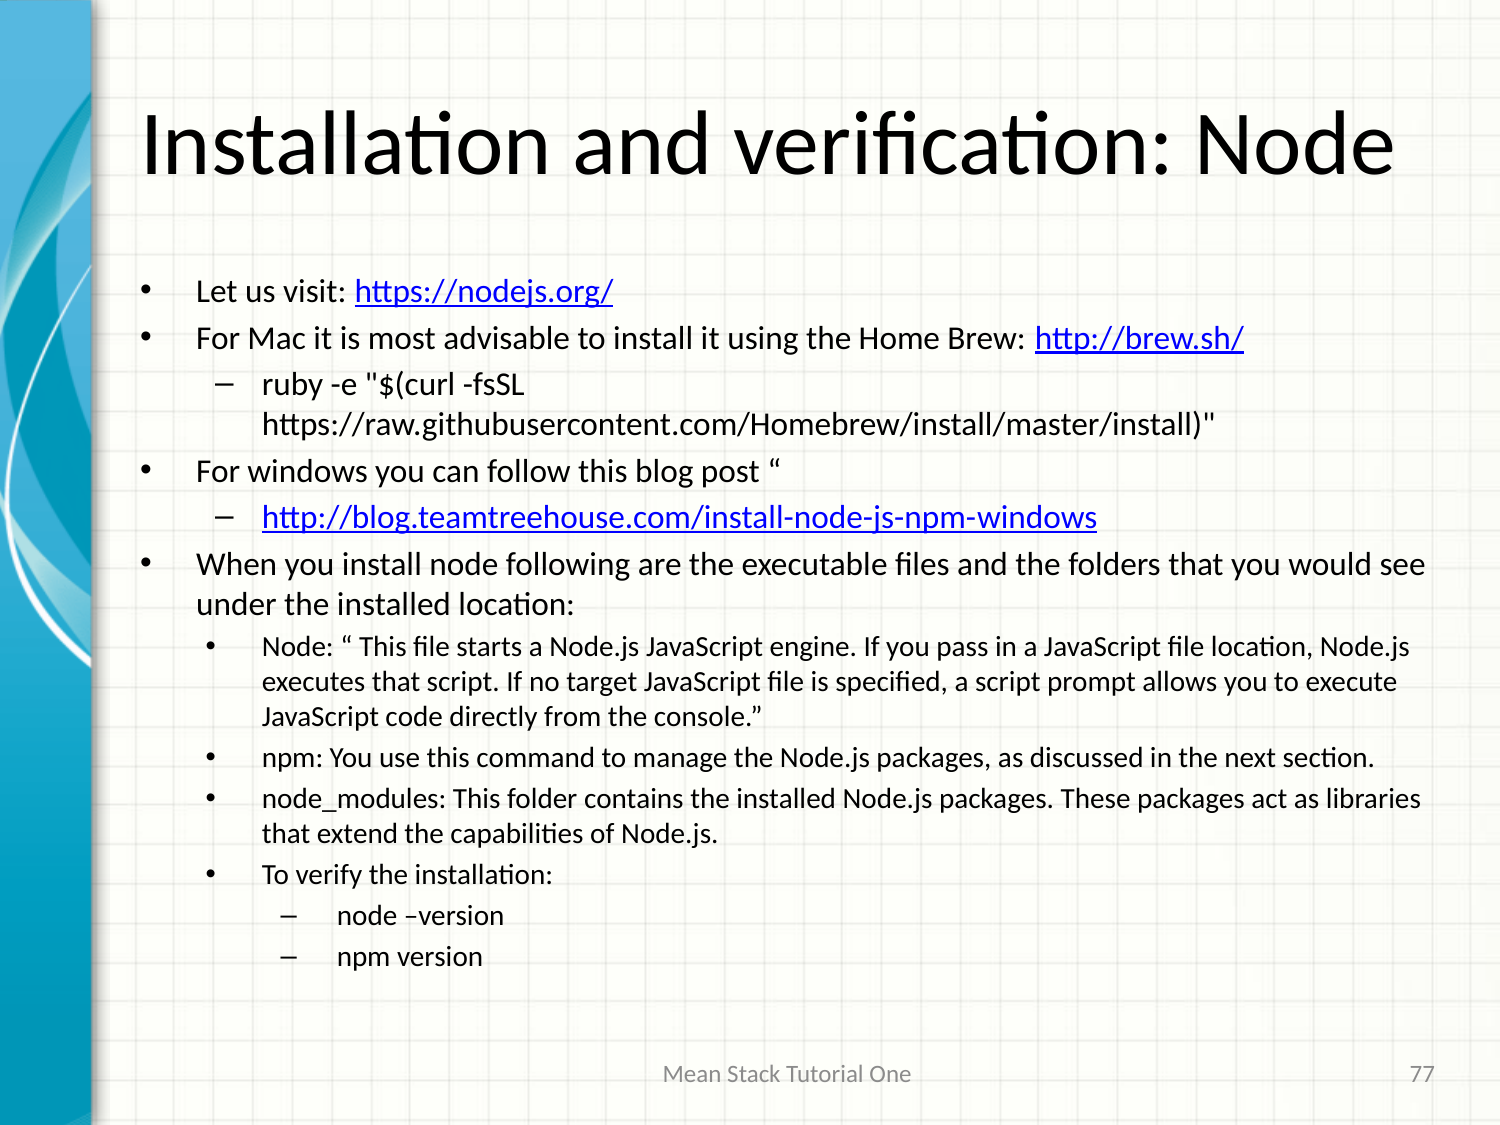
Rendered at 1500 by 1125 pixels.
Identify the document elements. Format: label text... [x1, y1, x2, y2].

picture [0, 0, 1500, 1125]
slide_number 77 [1100, 1042, 1450, 1103]
list Let us visit: https://nodejs.org/ For Mac it is most advisable to install it using the Home Brew: http://brew.sh/ ruby -e "$(curl -fsSL https://raw.githubusercontent.com/Homebrew/install/master/install)" For windows you can follow this blog post “ http://blog.teamtreehouse.com/install-node-js-npm-windows When you install node following are the executable files and the folders that you would see under the installed location: Node: “ This file starts a Node.js JavaScript engine. If you pass in a JavaScript file location, Node.js executes that script. If no target JavaScript file is specified, a script prompt allows you to execute JavaScript code directly from the console.” npm: You use this command to manage the Node.js packages, as discussed in the next section. node_modules: This folder contains the installed Node.js packages. These packages act as libraries that extend the capabilities of Node.js. To verify the installation: node –version npm version [125, 261, 1450, 988]
title Installation and verification: Node [125, 44, 1450, 232]
footer Mean Stack Tutorial One [549, 1042, 1025, 1103]
